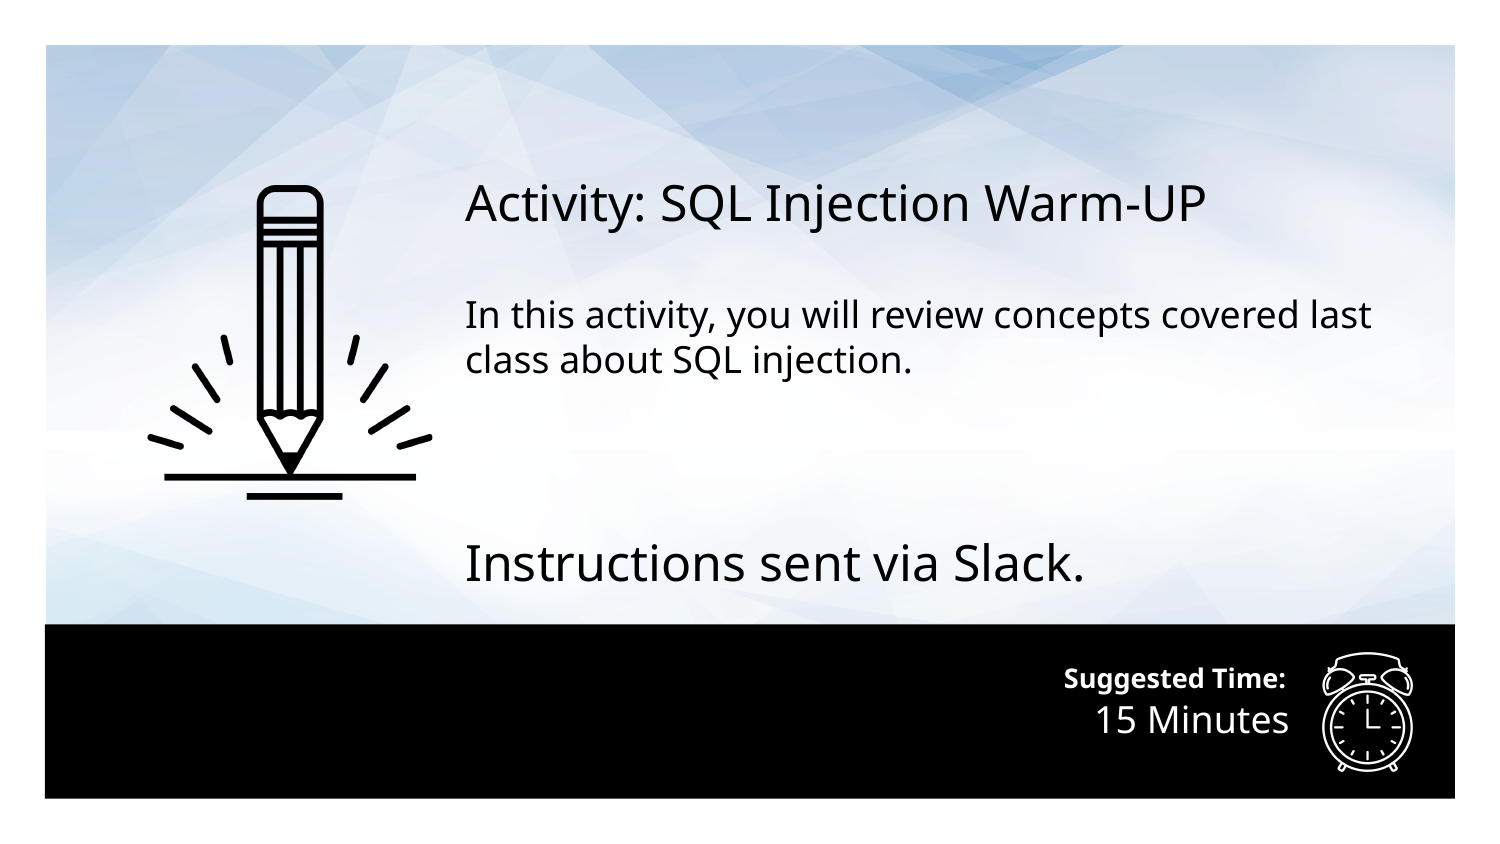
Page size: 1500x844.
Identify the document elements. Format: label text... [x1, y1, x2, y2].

picture [1322, 652, 1413, 694]
title Activity: SQL Injection Warm-UP In this activity, you will review concepts covered last class about SQL injection. Instructions sent via Slack. [44, 171, 1455, 625]
picture [45, 46, 1455, 171]
title 15 Minutes [0, 694, 1455, 799]
